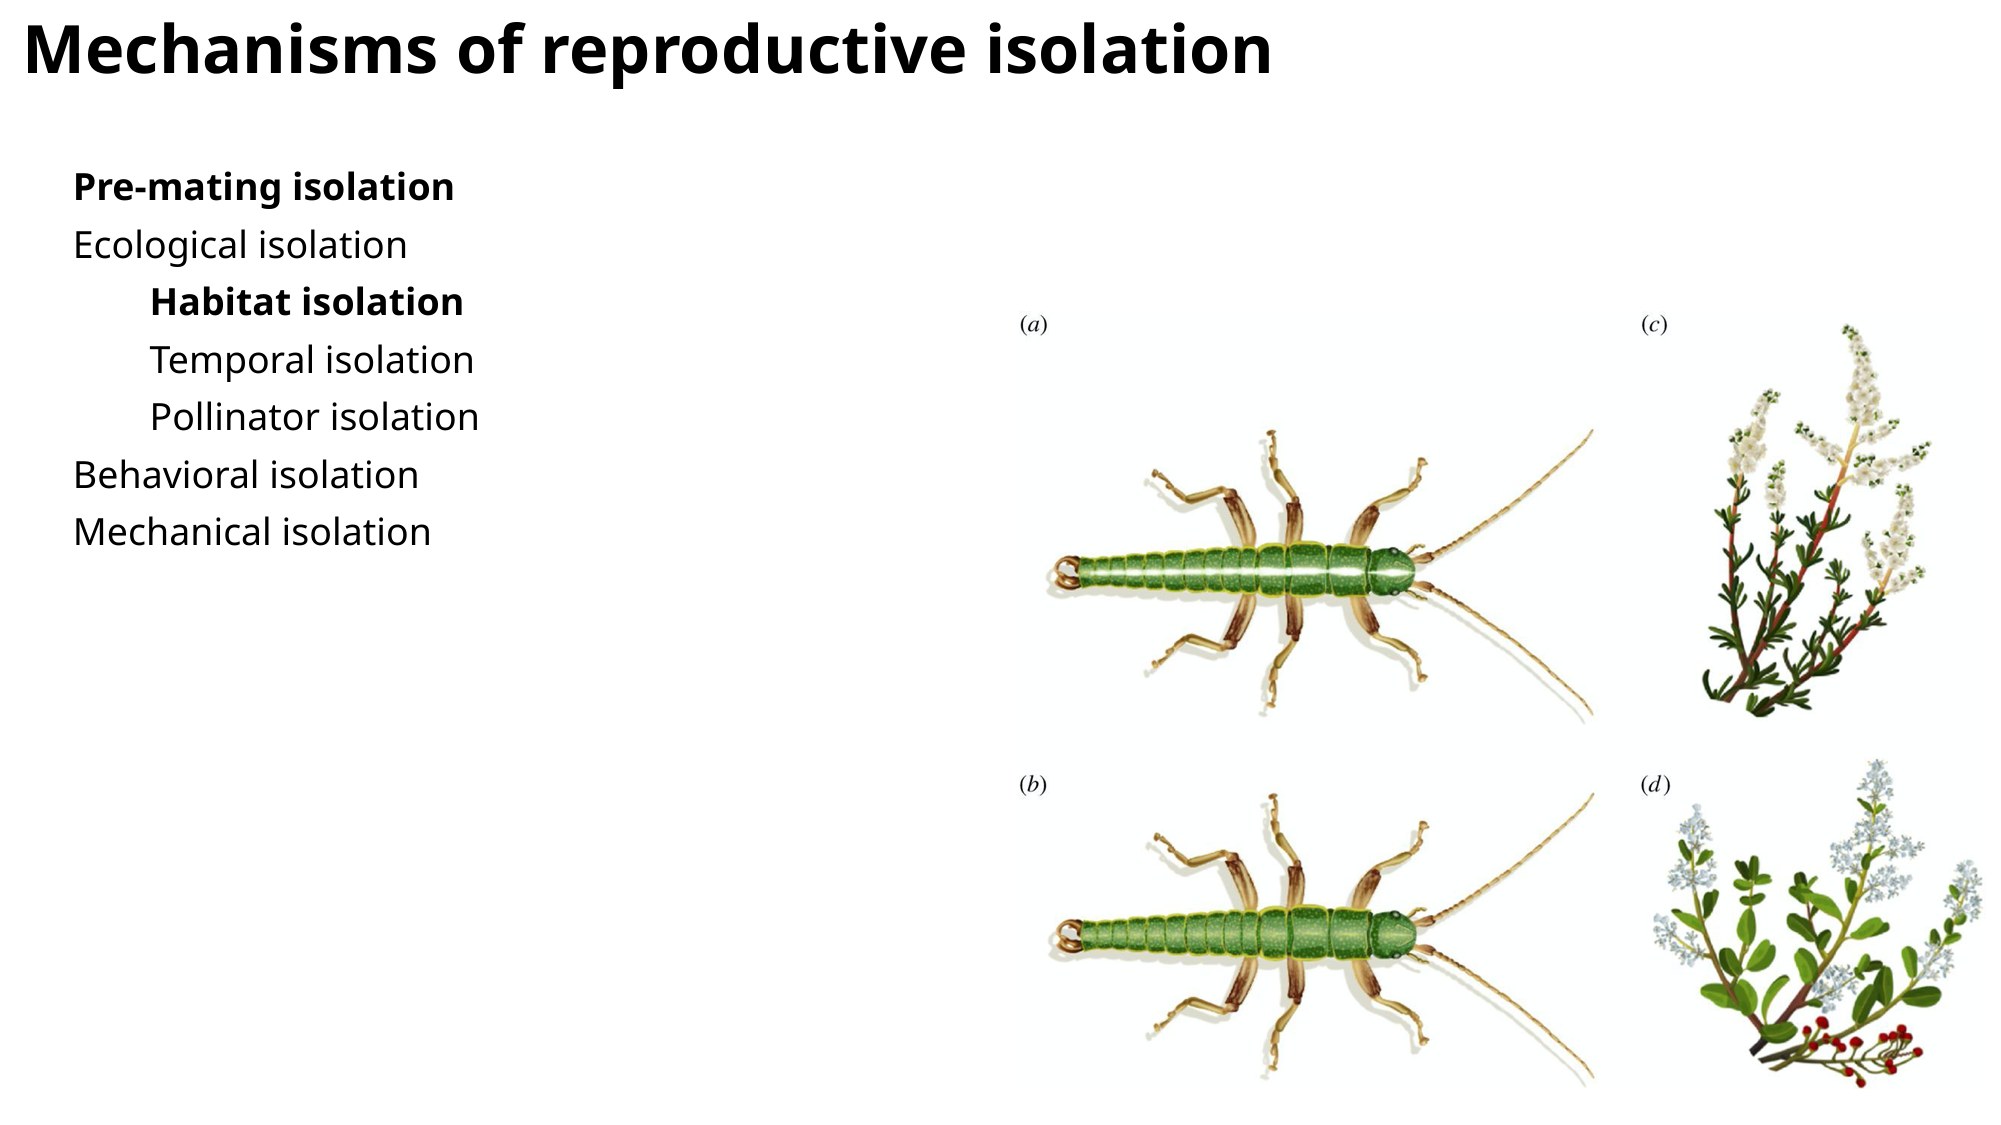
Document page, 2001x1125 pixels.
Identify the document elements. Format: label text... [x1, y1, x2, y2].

text_box Mechanisms of reproductive isolation [7, 0, 1291, 95]
picture [1019, 311, 1986, 1089]
text_box Pre-mating isolation Ecological isolation Habitat isolation Temporal isolation Pollinator isolation Behavioral isolation Mechanical isolation [58, 155, 1000, 561]
